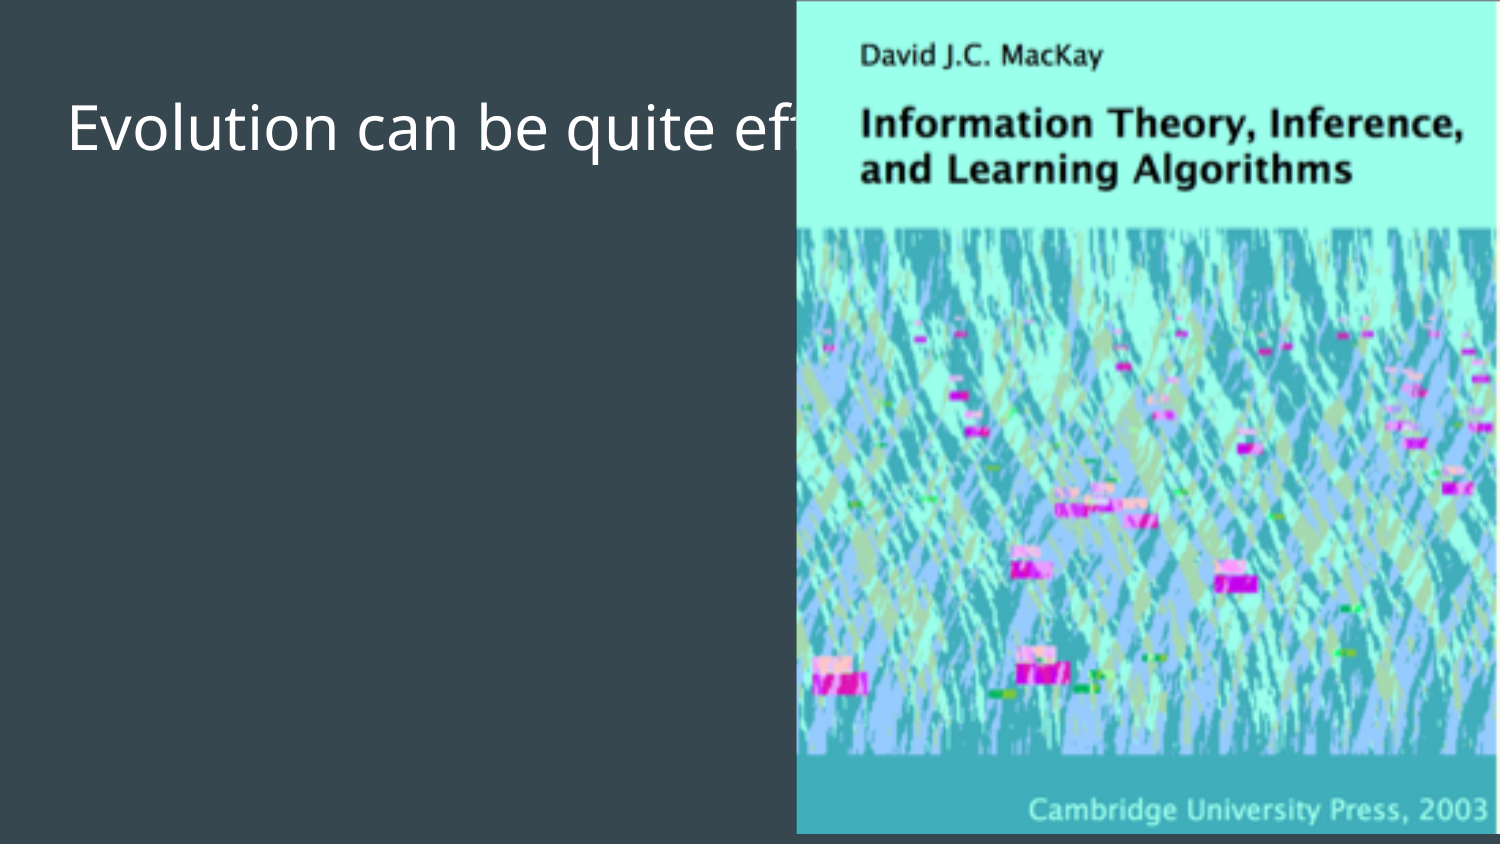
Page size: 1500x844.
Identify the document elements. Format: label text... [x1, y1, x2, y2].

title Evolution can be quite efficient [51, 72, 788, 167]
picture [793, 0, 1500, 834]
